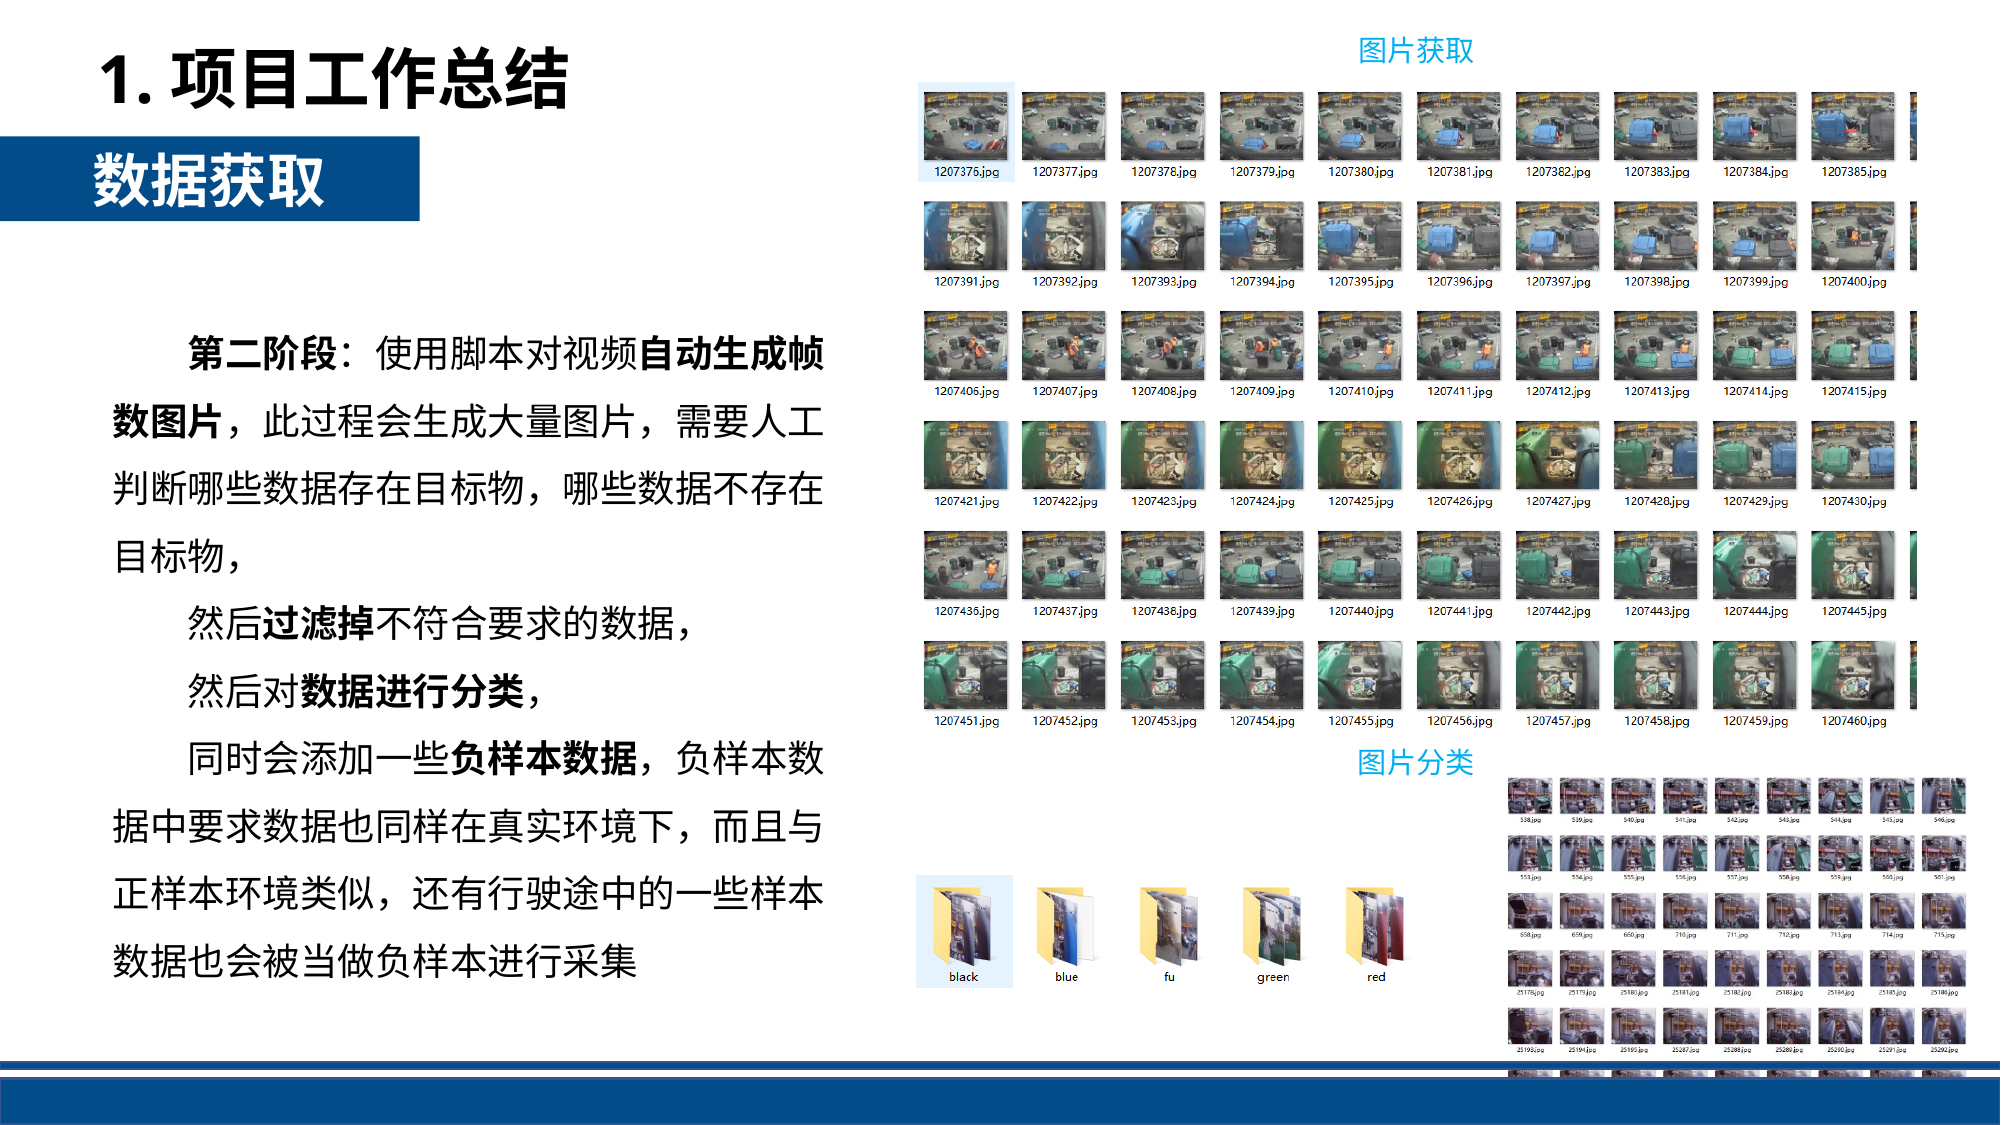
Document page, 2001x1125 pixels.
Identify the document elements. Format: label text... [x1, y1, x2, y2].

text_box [0, 1061, 2000, 1125]
text_box 图片获取 [1343, 25, 1490, 76]
text_box 图片分类 [1343, 736, 1490, 787]
picture [916, 82, 1917, 728]
text_box 1.项目工作总结 [82, 29, 917, 124]
picture [1503, 775, 1968, 1061]
picture [916, 870, 1502, 1017]
text_box 数据获取 [0, 136, 420, 222]
text_box 第二阶段：使用脚本对视频自动生成帧数图片，此过程会生成大量图片，需要人工判断哪些数据存在目标物，哪些数据不存在目标物， 然后过滤掉不符合要求的数据， 然后对数据进行分类， 同时会添加一些负样本数据，负样本数据中要求数据也同样在真实环境下，而且与正样本环境类似，还有行驶途中的一些样本数据也会被当做负样本进行采集 [97, 300, 869, 991]
